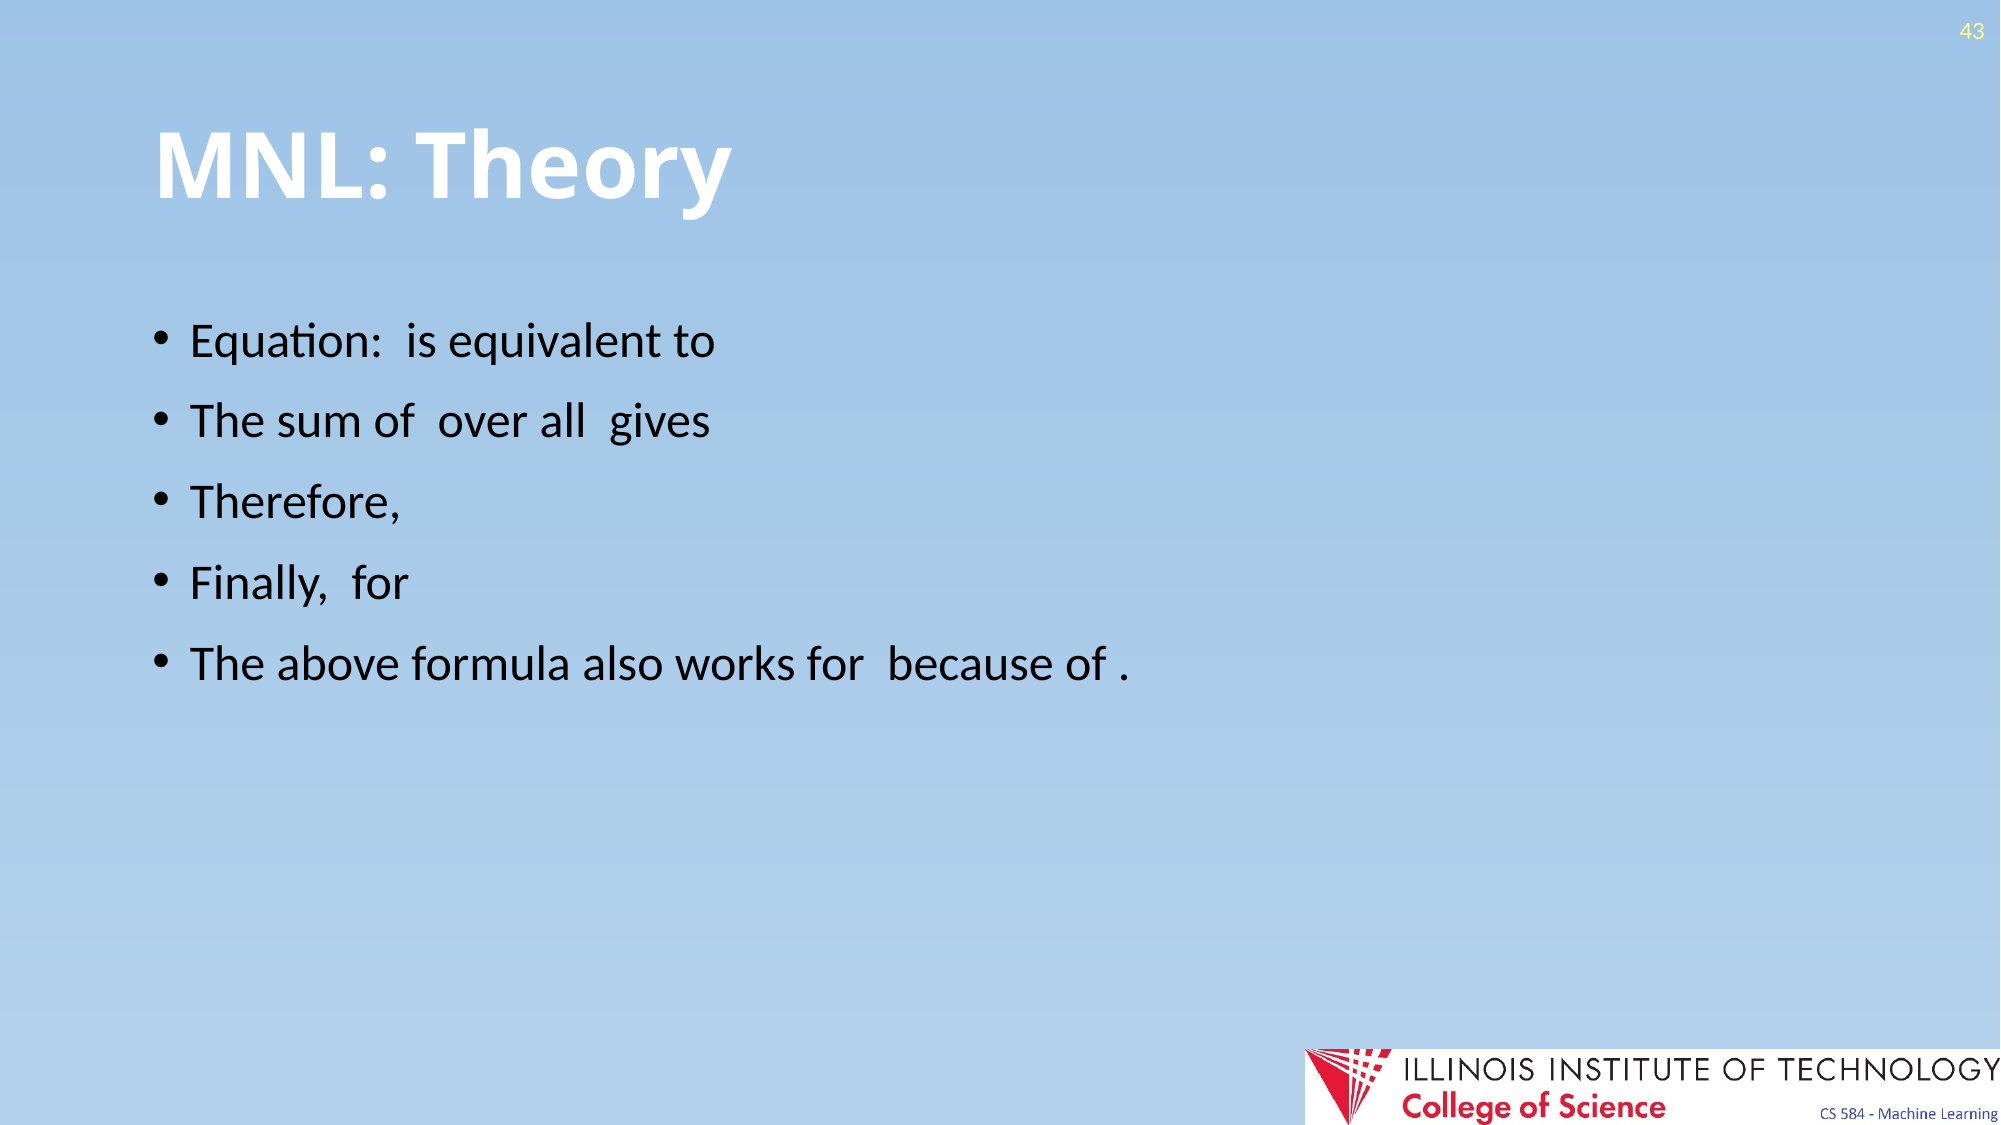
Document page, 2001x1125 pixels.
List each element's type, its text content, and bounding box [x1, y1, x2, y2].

slide_number 43 [1550, 0, 2000, 60]
picture [1305, 1049, 2000, 1125]
title MNL: Theory [137, 59, 1863, 278]
